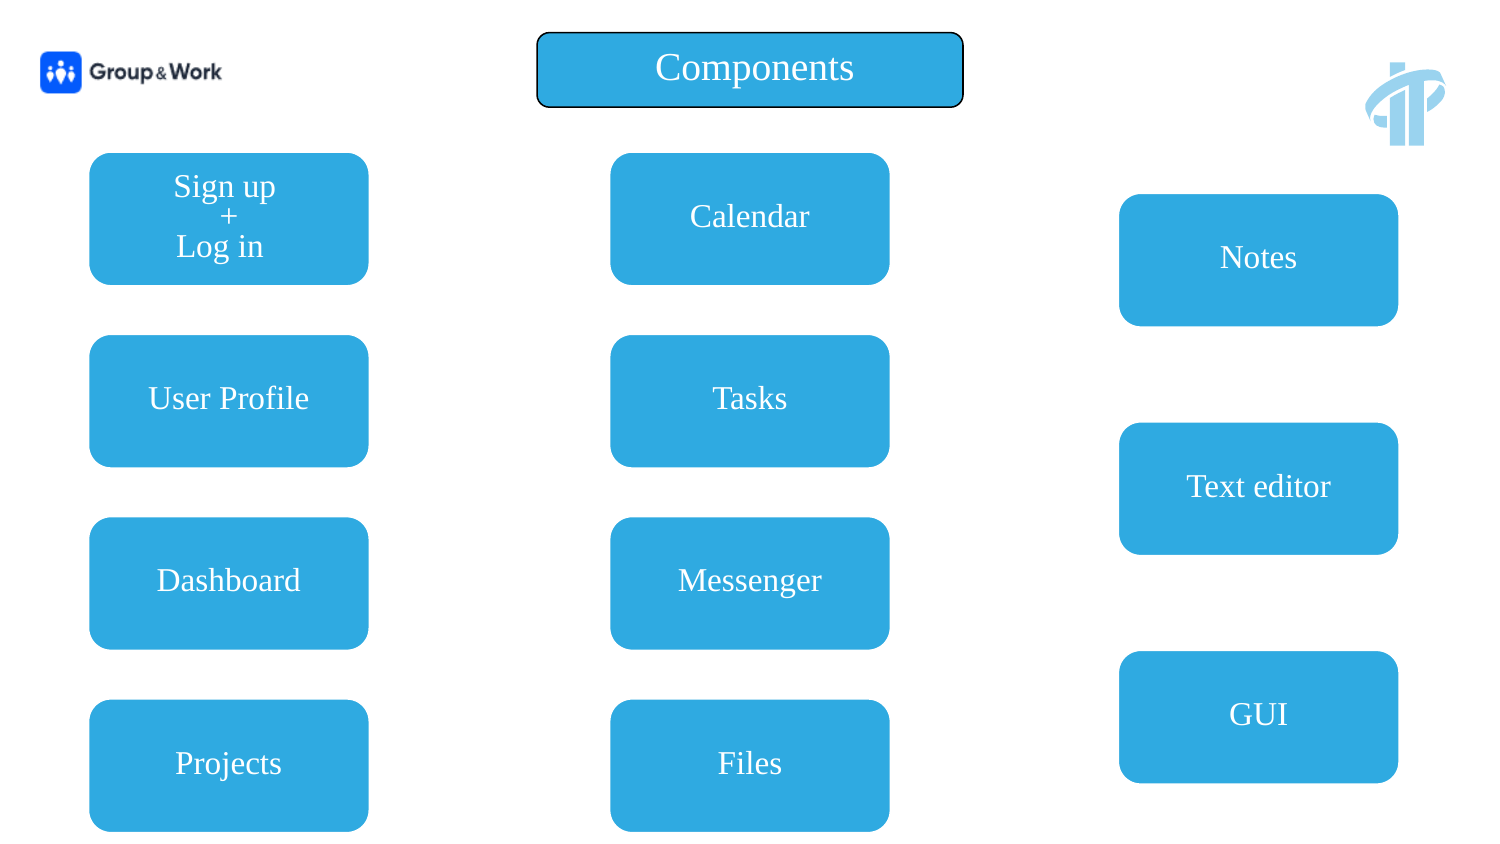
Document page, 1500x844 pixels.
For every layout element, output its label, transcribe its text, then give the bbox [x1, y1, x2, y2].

text_box Tasks [609, 334, 891, 469]
text_box Messenger [609, 516, 891, 651]
text_box GUI [1118, 650, 1400, 785]
text_box Dashboard [88, 516, 370, 651]
text_box Calendar [609, 152, 891, 286]
text_box Projects [88, 698, 370, 833]
text_box User Profile [88, 334, 370, 469]
text_box Text editor [1118, 421, 1400, 556]
text_box Notes [1118, 193, 1400, 328]
text_box Components [537, 32, 964, 108]
text_box Sign up + Log in [88, 152, 370, 286]
text_box Files [609, 698, 891, 833]
picture [26, 35, 239, 104]
